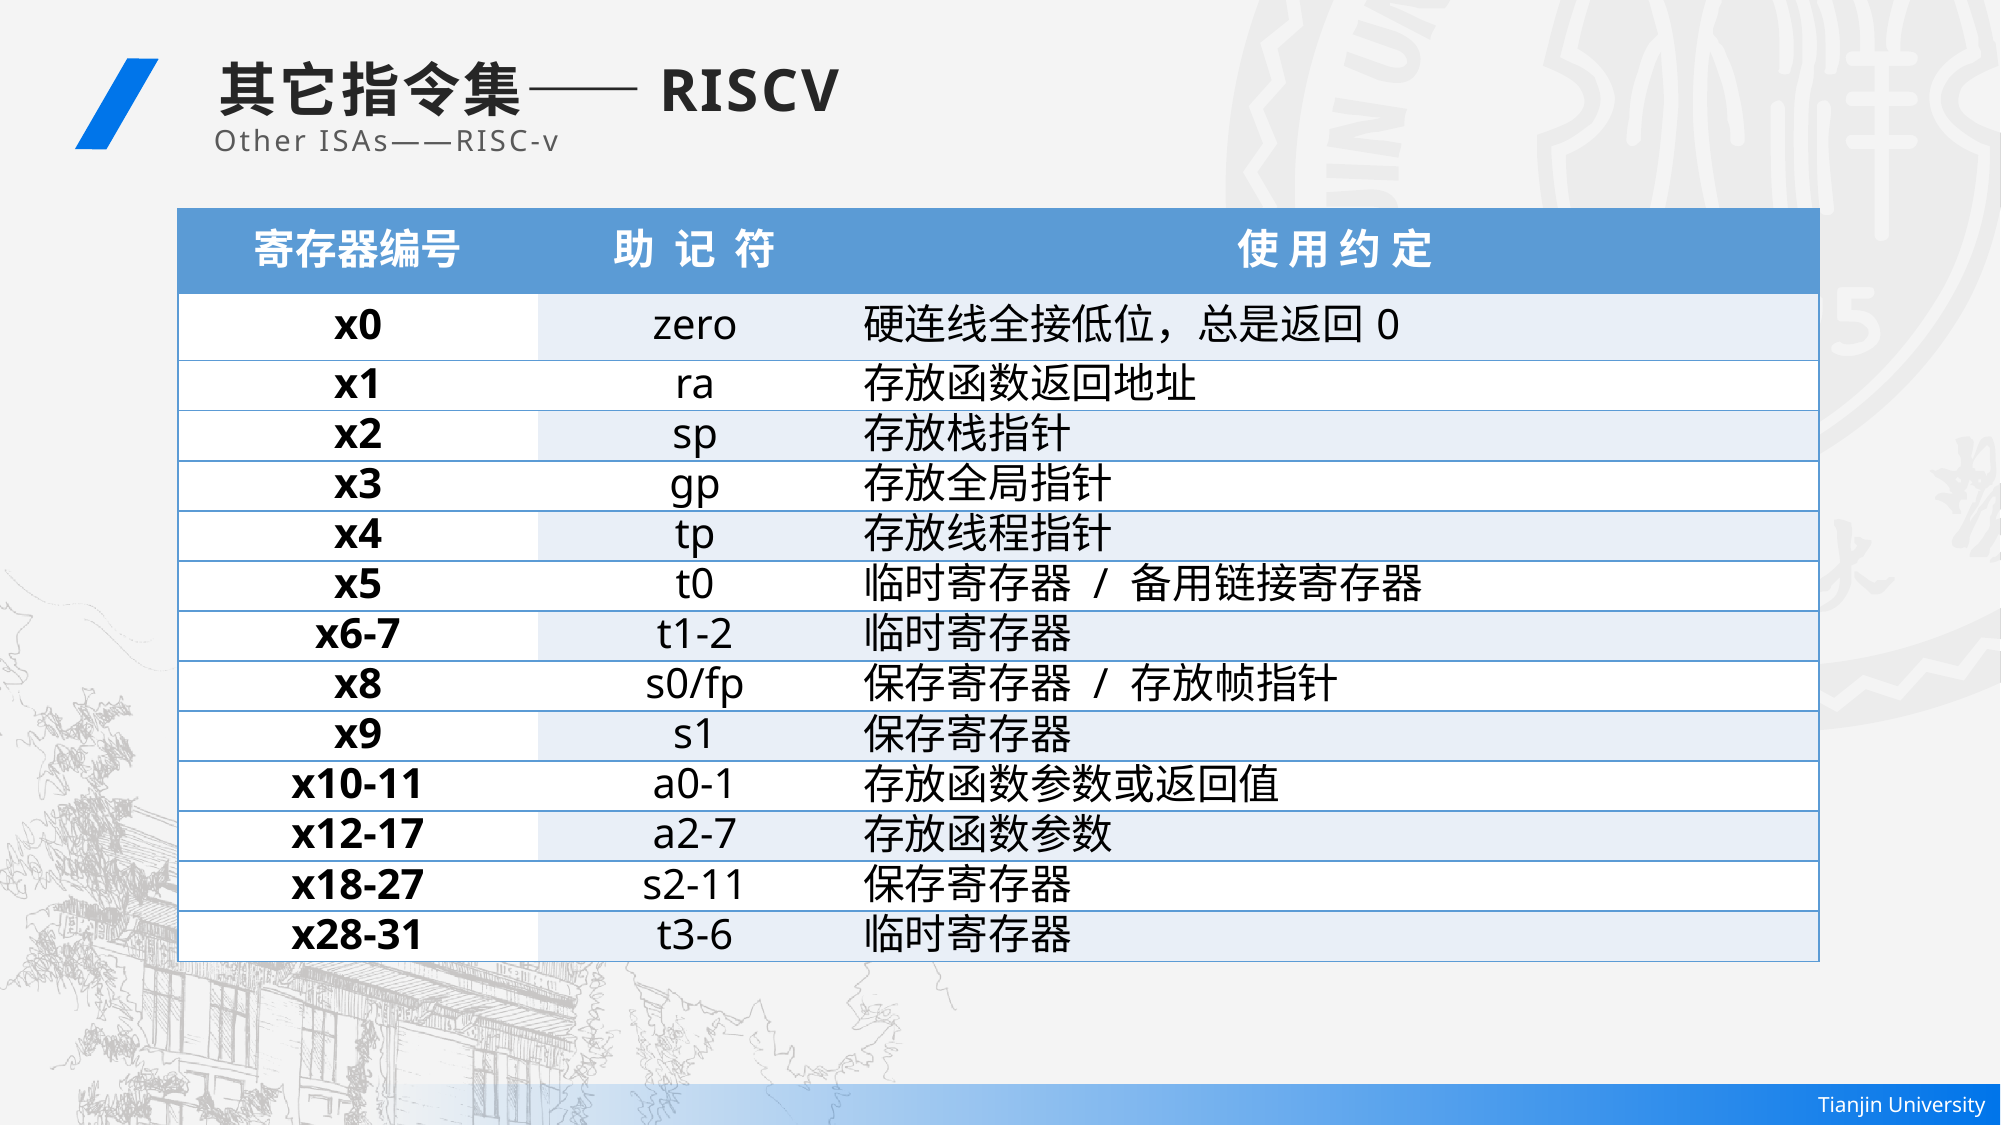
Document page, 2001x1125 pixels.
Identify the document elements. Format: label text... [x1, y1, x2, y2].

table_cell x2 [179, 411, 538, 460]
table_cell 临时寄存器 [852, 612, 1818, 660]
table_cell x18-27 [179, 862, 538, 910]
table_cell 临时寄存器 / 备用链接寄存器 [852, 562, 1818, 610]
table_cell 硬连线全接低位，总是返回0 [852, 294, 1818, 360]
table_cell x28-31 [179, 912, 538, 961]
table_header 使 用 约 定 [852, 210, 1818, 292]
table_cell sp [538, 411, 852, 460]
table_cell 存放全局指针 [852, 462, 1818, 510]
table_cell x4 [179, 512, 538, 560]
table_cell x0 [179, 294, 538, 360]
table_cell x3 [179, 462, 538, 510]
table_cell t1-2 [538, 612, 852, 660]
table_cell s0/fp [538, 662, 852, 710]
table_cell x10-11 [179, 762, 538, 810]
table_cell 保存寄存器 [852, 712, 1818, 760]
text_box [74, 105, 100, 150]
table_cell x12-17 [179, 812, 538, 860]
table_cell tp [538, 512, 852, 560]
table_cell ra [538, 361, 852, 410]
table_cell 存放函数参数或返回值 [852, 762, 1818, 810]
table_cell a0-1 [538, 762, 852, 810]
table_cell zero [538, 294, 852, 360]
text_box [100, 45, 863, 166]
table_header 助 记 符 [538, 210, 852, 292]
table_cell 存放函数返回地址 [852, 361, 1818, 410]
table_cell a2-7 [538, 812, 852, 860]
table_cell s1 [538, 712, 852, 760]
table_cell x8 [179, 662, 538, 710]
table_cell gp [538, 462, 852, 510]
table_cell t0 [538, 562, 852, 610]
table_cell 存放栈指针 [852, 411, 1818, 460]
table_cell x1 [179, 361, 538, 410]
table_cell x6-7 [179, 612, 538, 660]
table_cell s2-11 [538, 862, 852, 910]
table_cell 临时寄存器 [852, 912, 1818, 961]
table_cell t3-6 [538, 912, 852, 961]
table_cell 存放线程指针 [852, 512, 1818, 560]
table_header 寄存器编号 [179, 210, 538, 292]
table_cell 保存寄存器 / 存放帧指针 [852, 662, 1818, 710]
table_cell x9 [179, 712, 538, 760]
table_cell 保存寄存器 [852, 862, 1818, 910]
table_cell x5 [179, 562, 538, 610]
table_cell 存放函数参数 [852, 812, 1818, 860]
